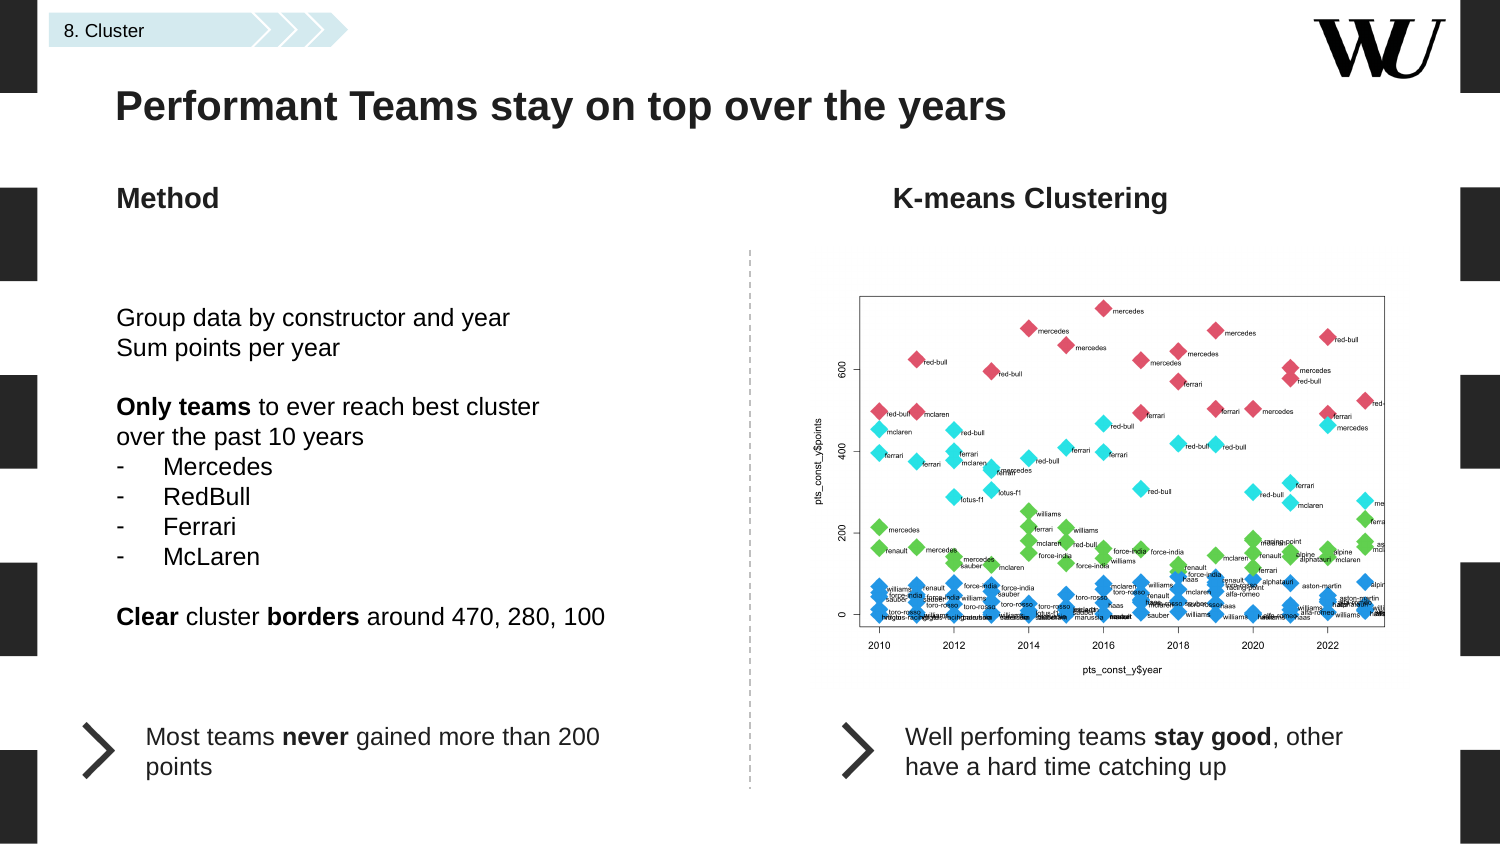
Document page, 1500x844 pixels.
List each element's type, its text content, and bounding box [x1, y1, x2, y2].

picture [809, 246, 1410, 689]
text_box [50, 702, 651, 800]
text_box Performant Teams stay on top over the years [100, 56, 1364, 151]
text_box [48, 12, 349, 48]
picture [1307, 2, 1452, 92]
text_box Group data by constructor and year Sum points per year Only teams to ever reach best cluster over the past 10 years Mercedes RedBull Ferrari McLaren Clear cluster borders around 470, 280, 100 [101, 293, 645, 638]
text_box K-means Clustering [878, 171, 1406, 222]
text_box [809, 702, 1410, 800]
text_box Method [101, 171, 629, 222]
